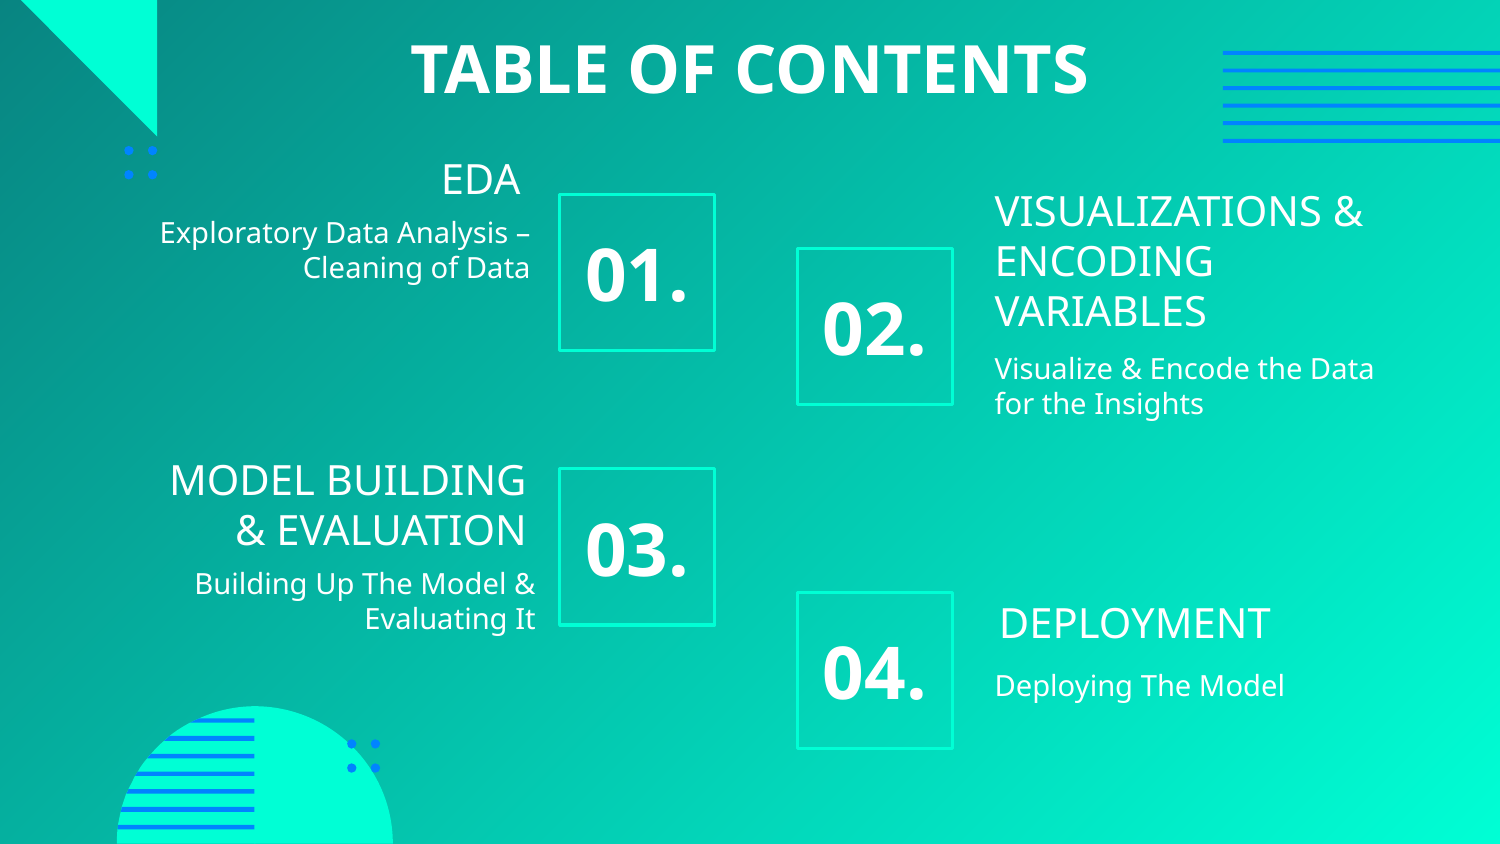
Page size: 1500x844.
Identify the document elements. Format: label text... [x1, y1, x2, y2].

text_box 04. [797, 592, 953, 749]
title 02. [796, 247, 954, 406]
text_box DEPLOYMENT [983, 592, 1407, 653]
subtitle Visualize & Encode the Data for the Insights [979, 335, 1402, 430]
text_box MODEL BUILDING & EVALUATION [120, 452, 542, 550]
text_box Deploying The Model [979, 652, 1402, 747]
text_box Building Up The Model & Evaluating It [93, 550, 551, 645]
subtitle EDA [113, 147, 536, 199]
text_box 03. [559, 468, 715, 626]
title TABLE OF CONTENTS [118, 19, 1382, 114]
subtitle VISUALIZATIONS & ENCODING VARIABLES [979, 181, 1402, 335]
subtitle Exploratory Data Analysis – Cleaning of Data [88, 199, 546, 294]
title 01. [558, 193, 716, 352]
